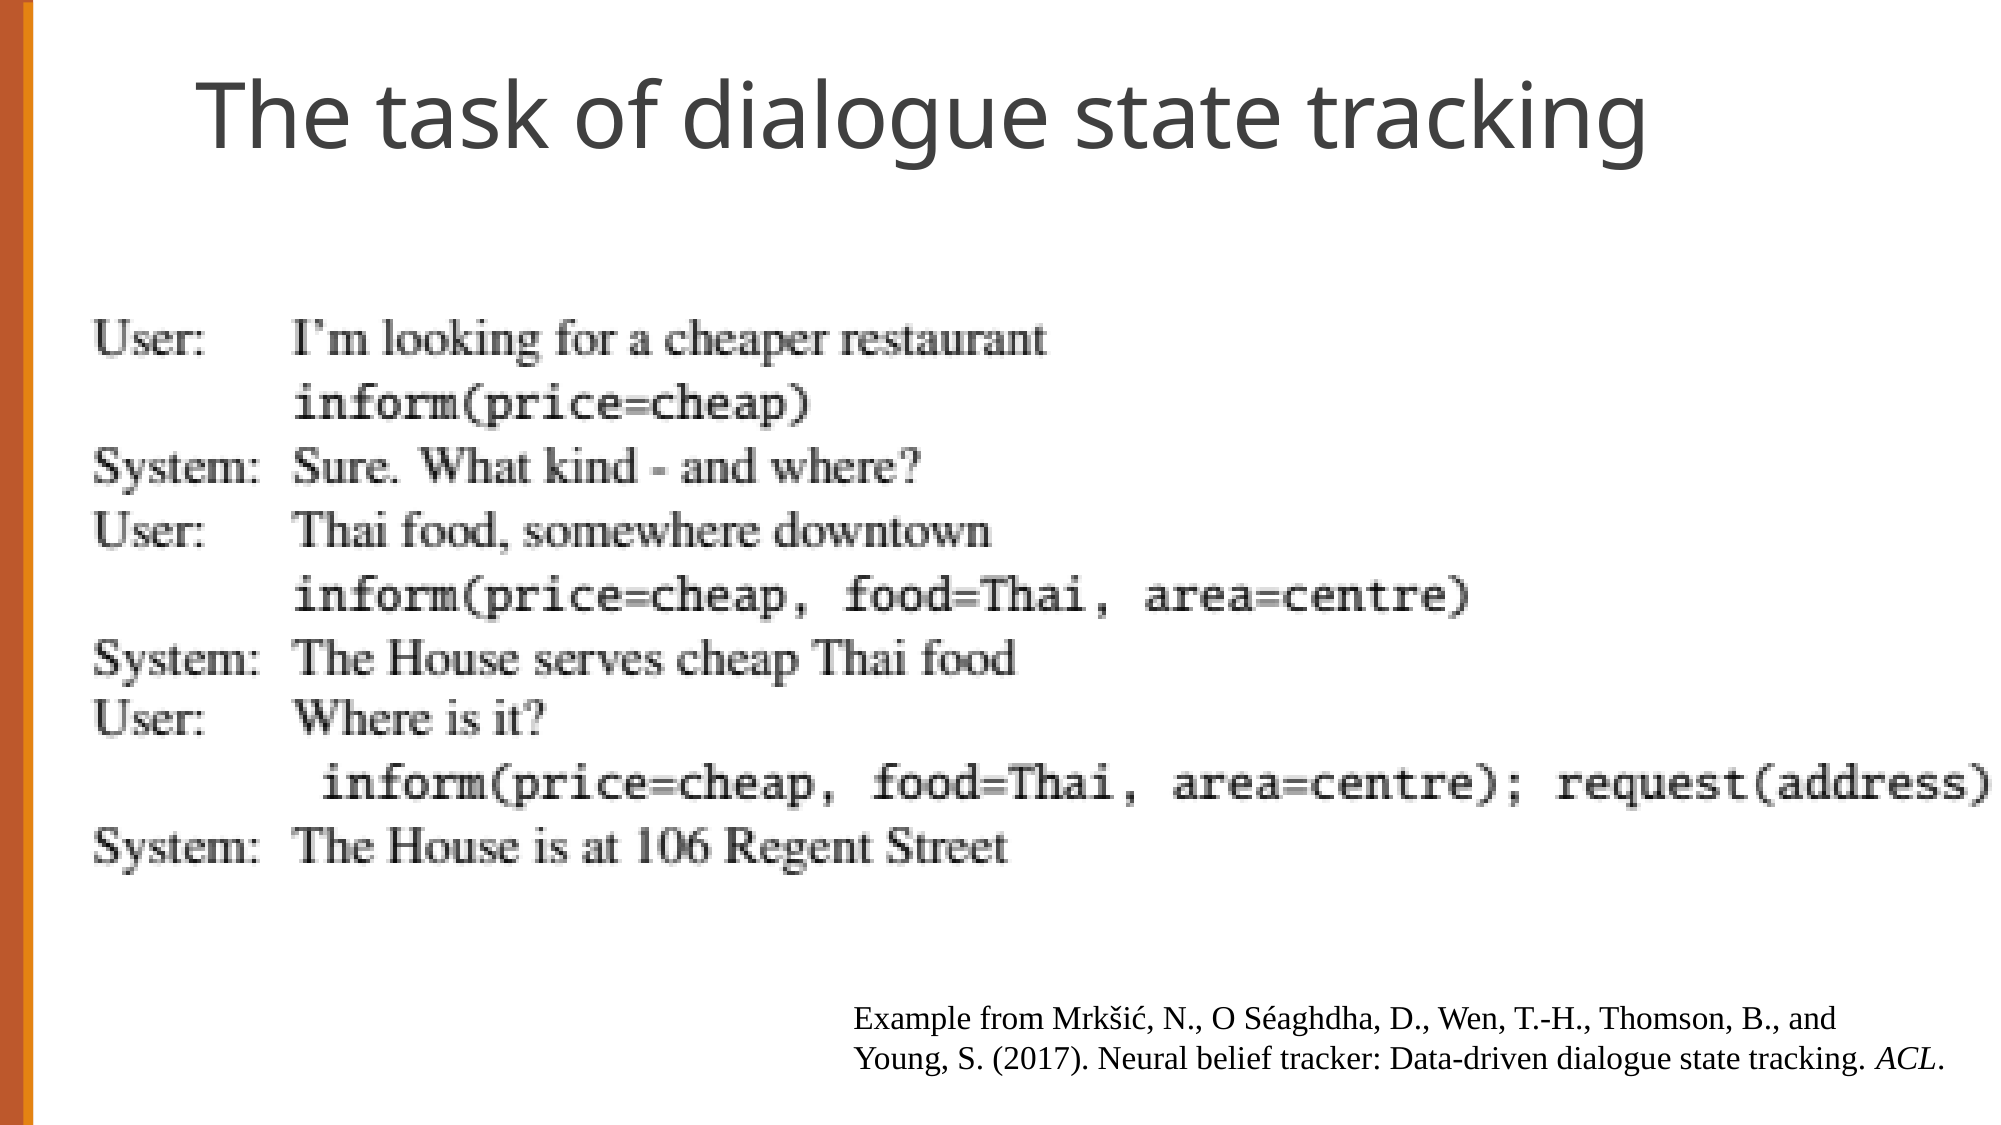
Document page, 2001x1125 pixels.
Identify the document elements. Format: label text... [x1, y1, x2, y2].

title The task of dialogue state tracking [180, 26, 1830, 175]
text_box Example from Mrkšić, N., O Séaghdha, D., Wen, T.-H., Thomson, B., and Young, S. (2017). Neural belief tracker: Data-driven dialogue state tracking. ACL. [838, 988, 1969, 1114]
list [82, 299, 1997, 876]
